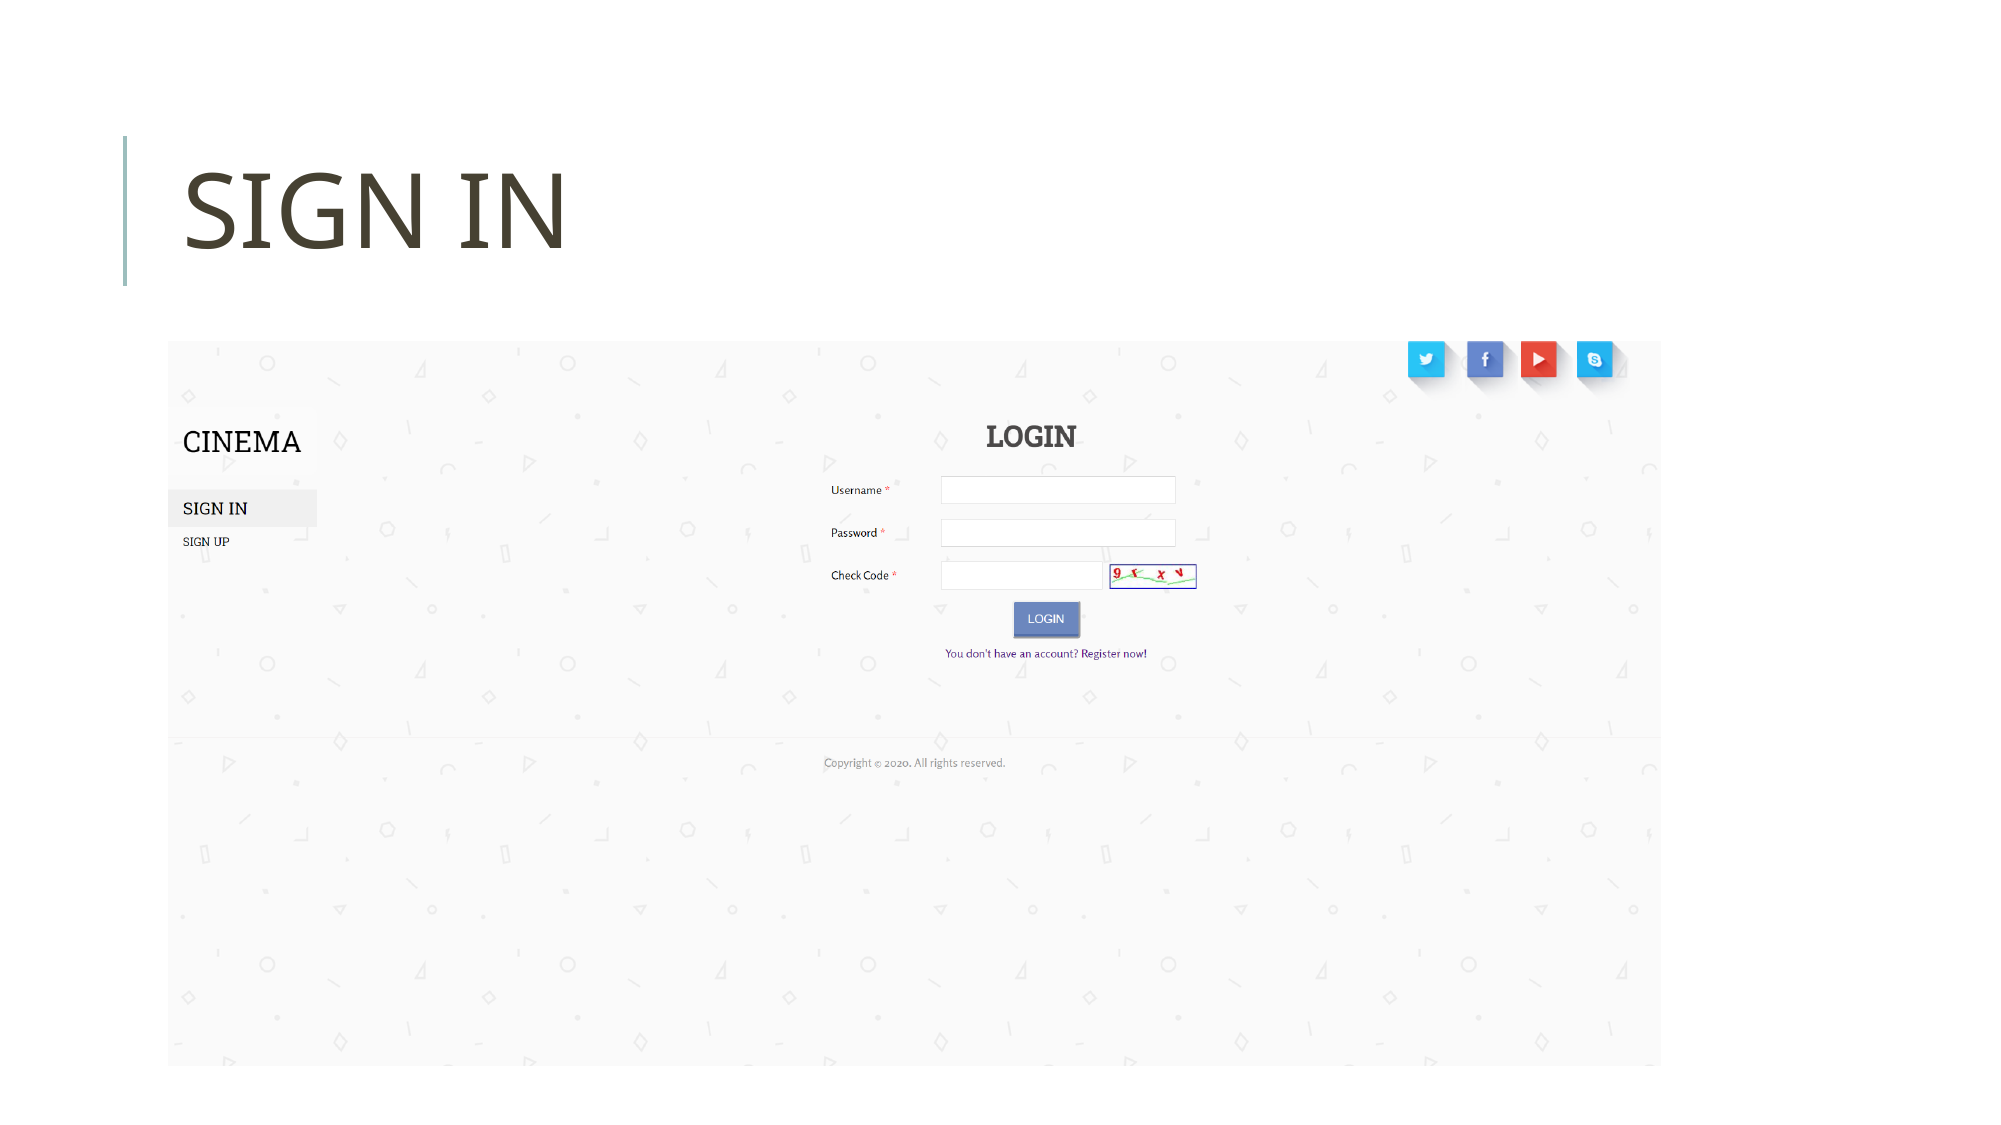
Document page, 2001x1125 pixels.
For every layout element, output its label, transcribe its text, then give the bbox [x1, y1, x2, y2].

picture [167, 341, 1661, 1067]
title SIGN IN [168, 96, 1763, 342]
